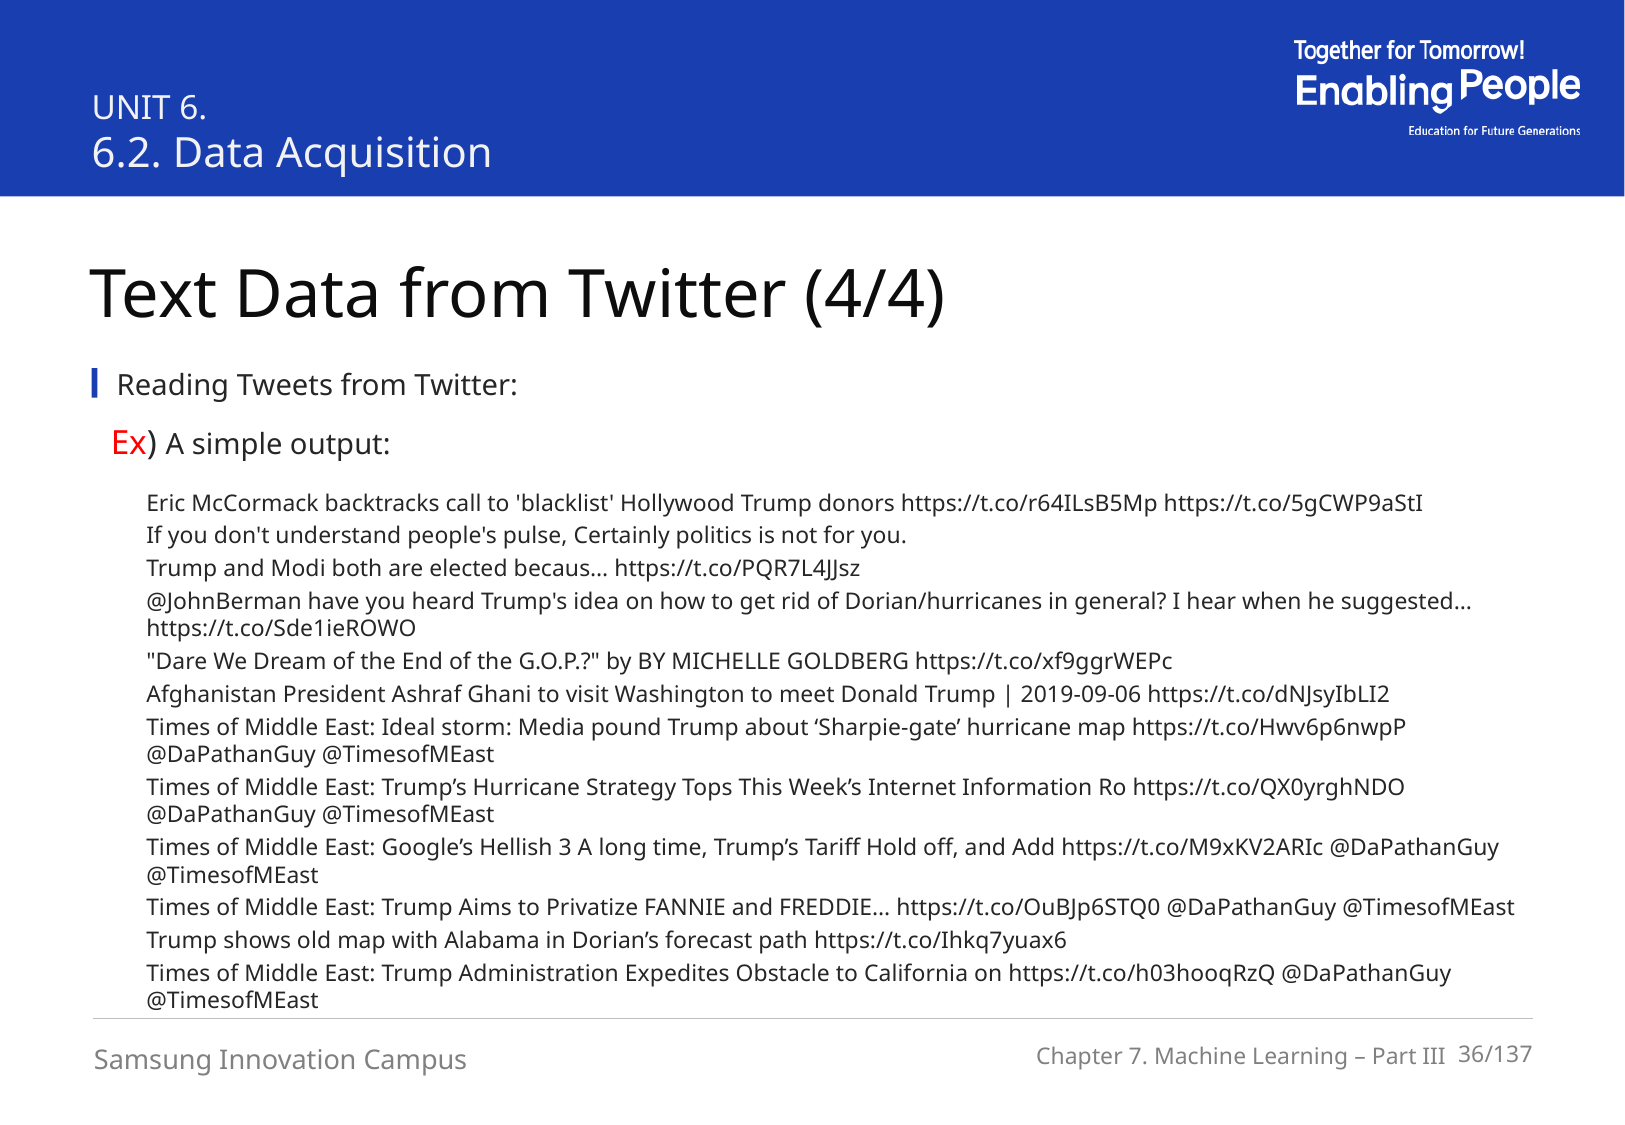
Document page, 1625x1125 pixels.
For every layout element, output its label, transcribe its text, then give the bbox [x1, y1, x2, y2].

text_box Text Data from Twitter (4/4) [89, 250, 1534, 332]
text_box UNIT 6. 6.2. Data Acquisition [91, 85, 1048, 177]
text_box Eric McCormack backtracks call to 'blacklist' Hollywood Trump donors https://t.co/r64ILsB5Mp https://t.co/5gCWP9aStI If you don't understand people's pulse, Certainly politics is not for you. Trump and Modi both are elected becaus… https://t.co/PQR7L4JJsz @JohnBerman have you heard Trump's idea on how to get rid of Dorian/hurricanes in general? I hear when he suggested… https://t.co/Sde1ieROWO "Dare We Dream of the End of the G.O.P.?" by BY MICHELLE GOLDBERG https://t.co/xf9ggrWEPc Afghanistan President Ashraf Ghani to visit Washington to meet Donald Trump | 2019-09-06 https://t.co/dNJsyIbLI2 Times of Middle East: Ideal storm: Media pound Trump about ‘Sharpie-gate’ hurricane map https://t.co/Hwv6p6nwpP @DaPathanGuy @TimesofMEast Times of Middle East: Trump’s Hurricane Strategy Tops This Week’s Internet Information Ro https://t.co/QX0yrghNDO @DaPathanGuy @TimesofMEast Times of Middle East: Google’s Hellish 3 A long time, Trump’s Tariff Hold off, and Add https://t.co/M9xKV2ARIc @DaPathanGuy @TimesofMEast Times of Middle East: Trump Aims to Privatize FANNIE and FREDDIE… https://t.co/OuBJp6STQ0 @DaPathanGuy @TimesofMEast Trump shows old map with Alabama in Dorian’s forecast path https://t.co/Ihkq7yuax6 Times of Middle East: Trump Administration Expedites Obstacle to California on https://t.co/h03hooqRzQ @DaPathanGuy @TimesofMEast [145, 487, 1563, 1014]
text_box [91, 366, 1533, 402]
text_box Ex) A simple output: [110, 420, 1048, 462]
picture [1294, 40, 1580, 135]
